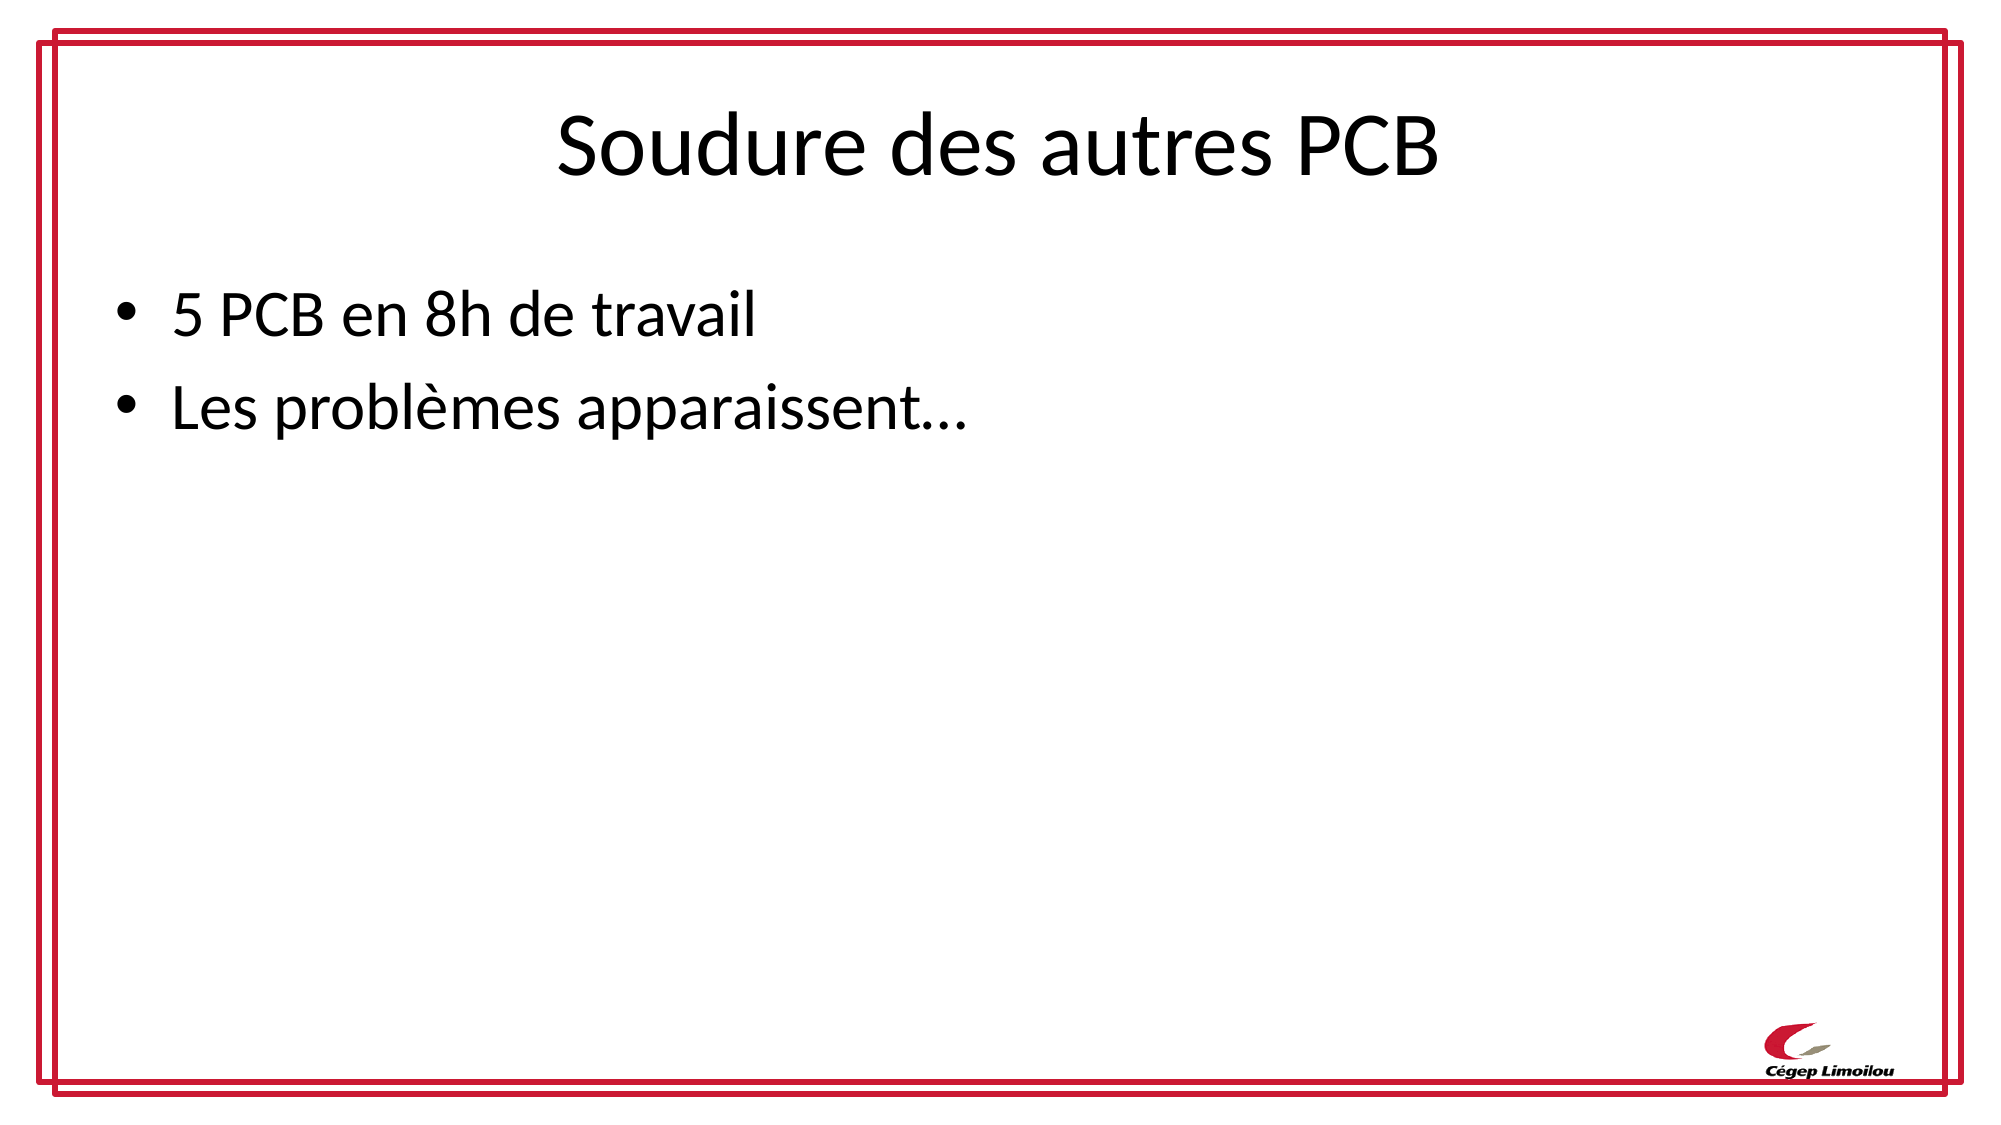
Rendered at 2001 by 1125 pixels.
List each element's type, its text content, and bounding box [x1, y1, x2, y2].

list 5 PCB en 8h de travail Les problèmes apparaissent… [99, 262, 1900, 1005]
title Soudure des autres PCB [99, 45, 1900, 233]
picture [1756, 1018, 1900, 1080]
